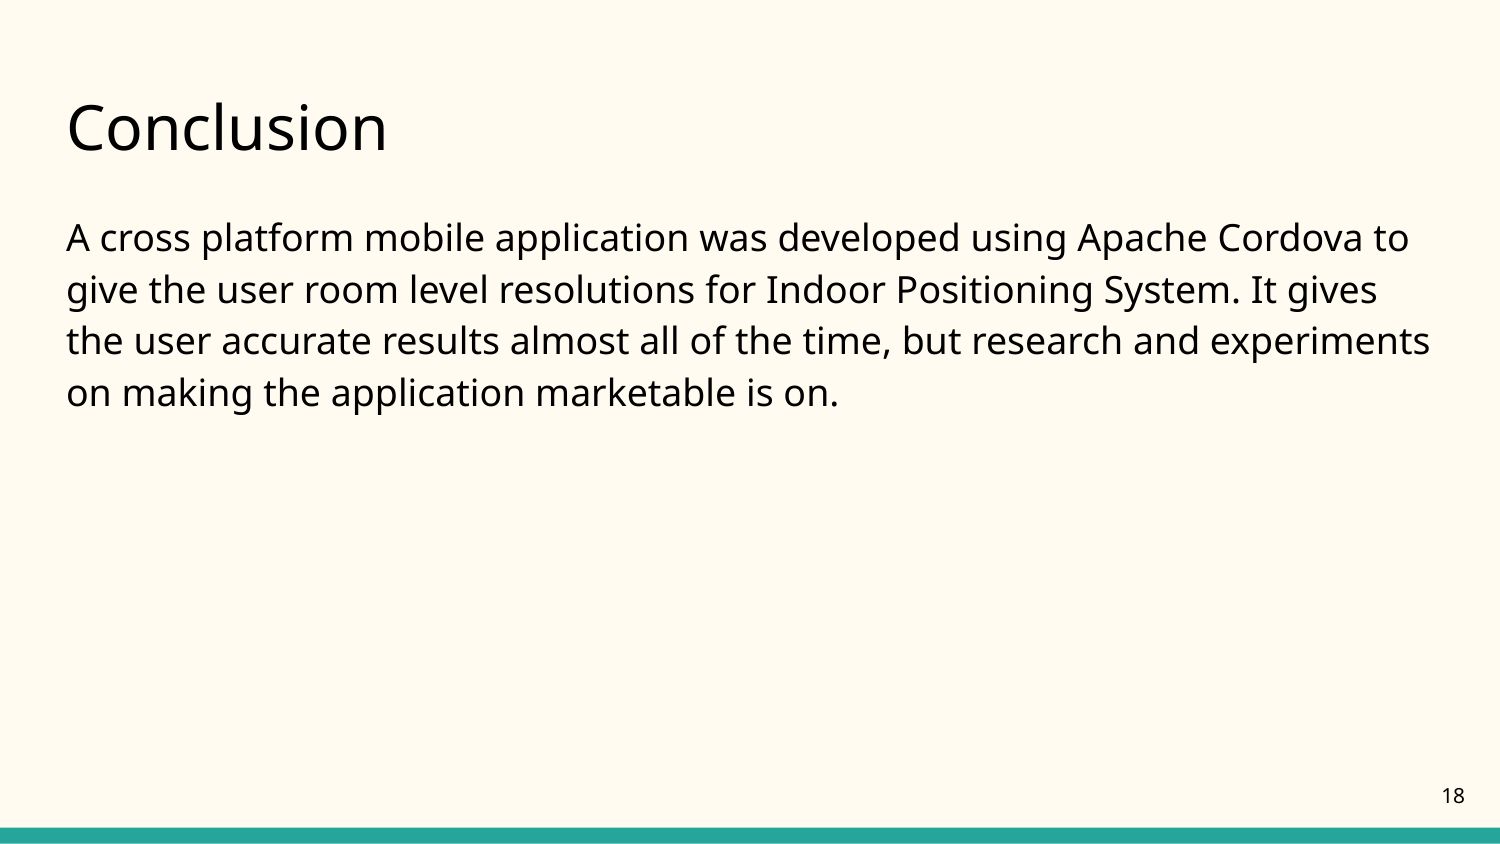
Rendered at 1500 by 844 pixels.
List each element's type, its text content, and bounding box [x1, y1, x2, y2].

title Conclusion [51, 72, 1449, 174]
slide_number 18 [1389, 764, 1480, 830]
list A cross platform mobile application was developed using Apache Cordova to give the user room level resolutions for Indoor Positioning System. It gives the user accurate results almost all of the time, but research and experiments on making the application marketable is on. [51, 192, 1449, 750]
